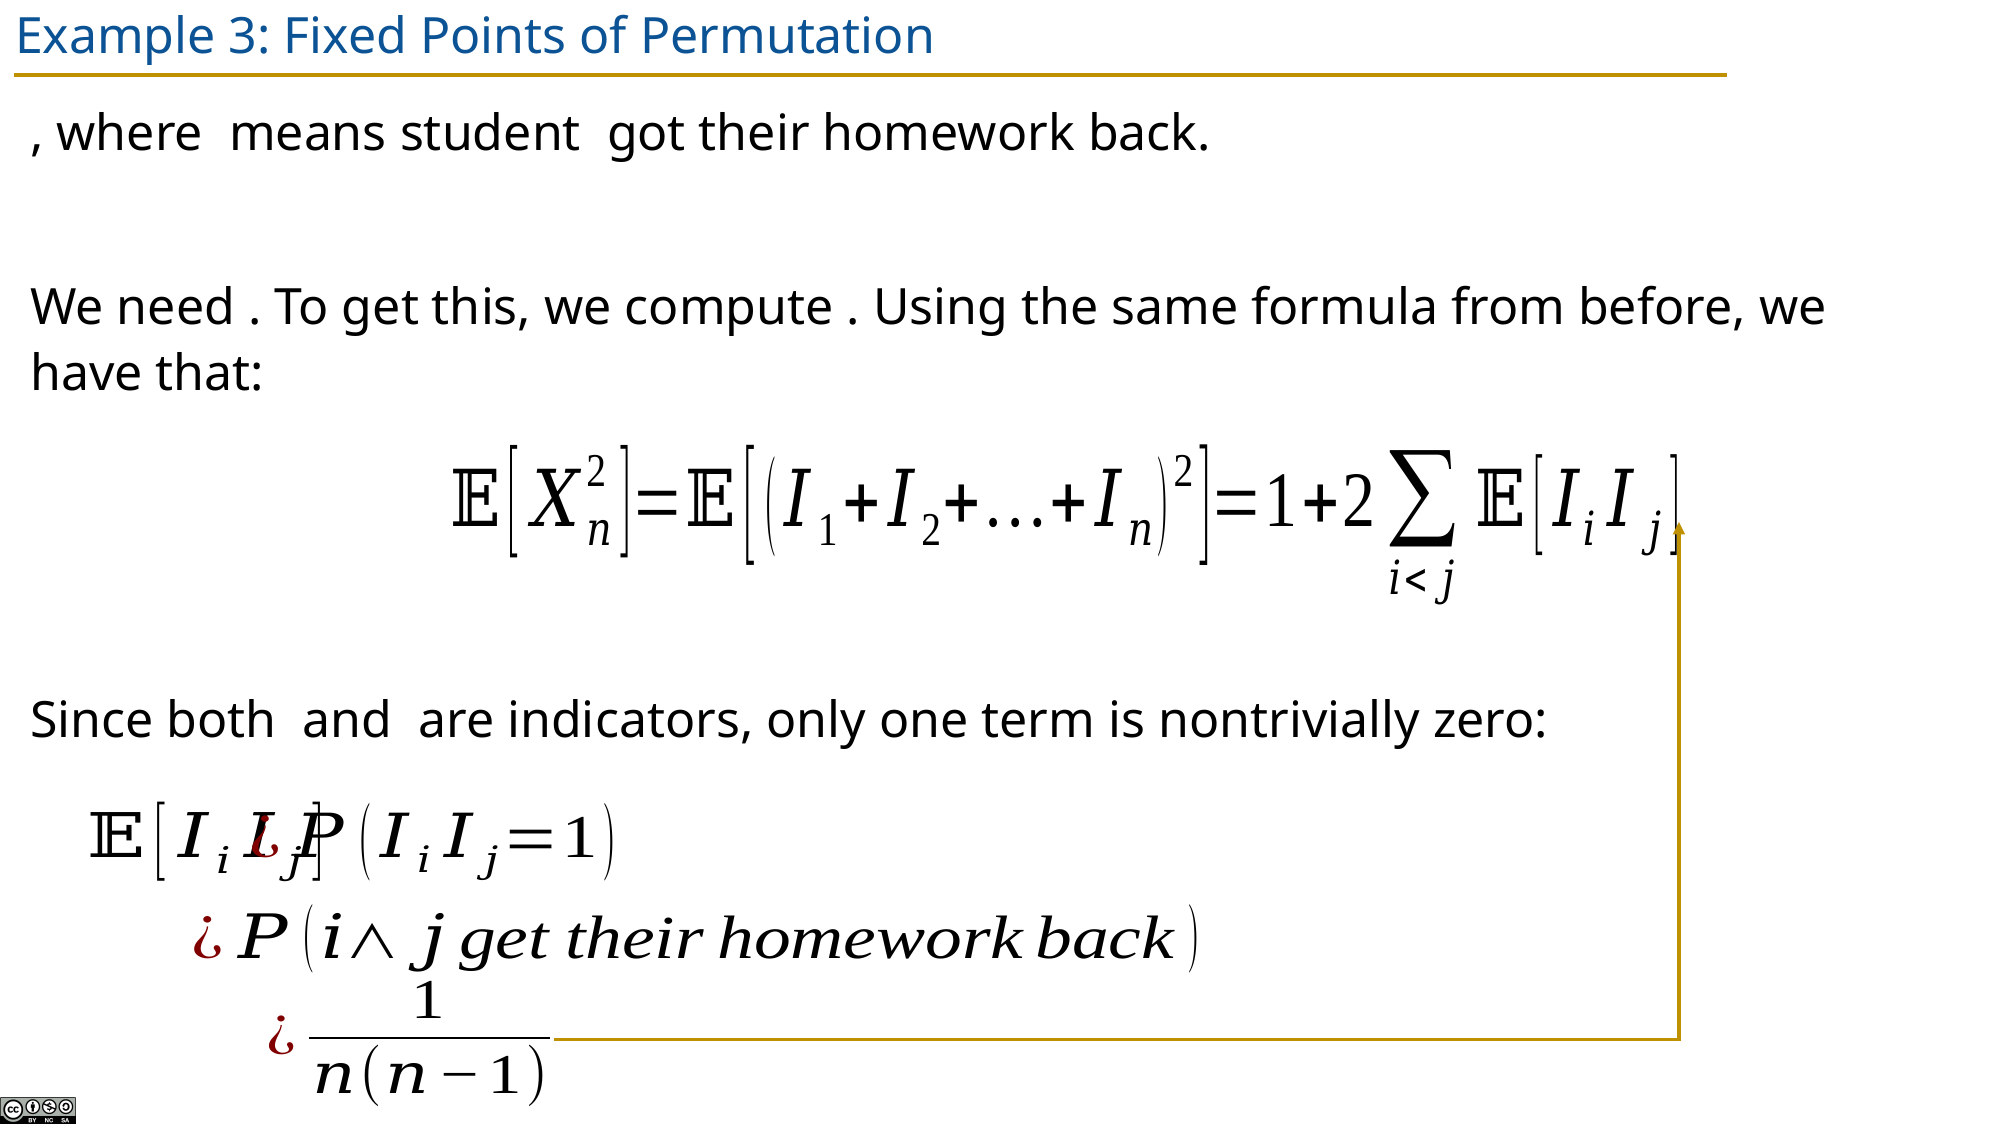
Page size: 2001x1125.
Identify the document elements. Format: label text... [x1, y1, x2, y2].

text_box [553, 521, 1680, 1040]
picture [0, 1097, 76, 1124]
title Example 3: Fixed Points of Permutation [0, 0, 1725, 75]
